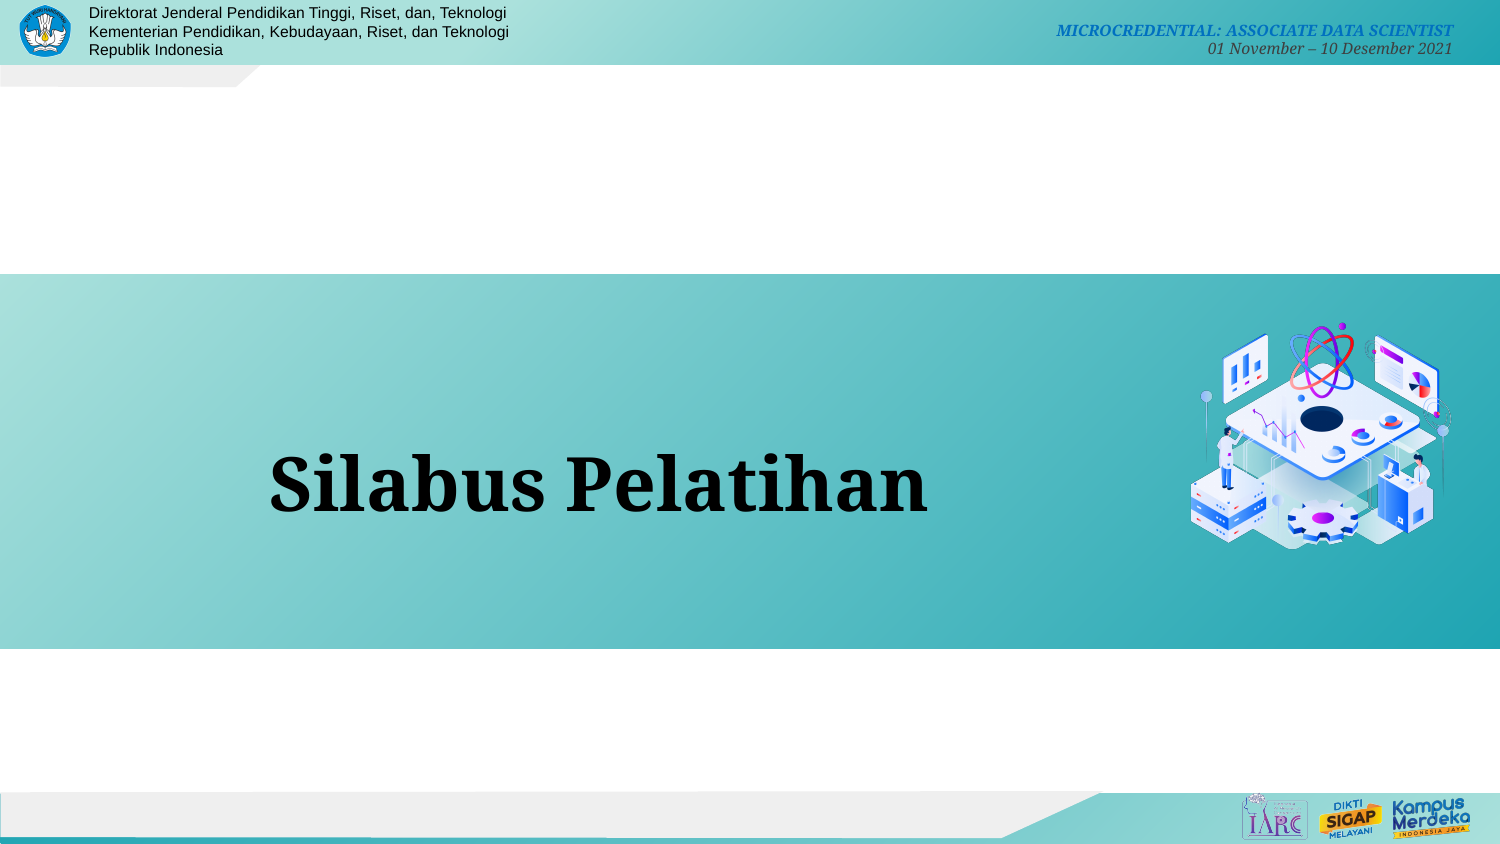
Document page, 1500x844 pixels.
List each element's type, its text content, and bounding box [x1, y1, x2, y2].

title Silabus Pelatihan [37, 336, 1163, 536]
picture [1237, 790, 1312, 843]
picture [1319, 796, 1382, 842]
picture [16, 3, 74, 61]
picture [1393, 798, 1470, 839]
picture [1179, 294, 1463, 578]
